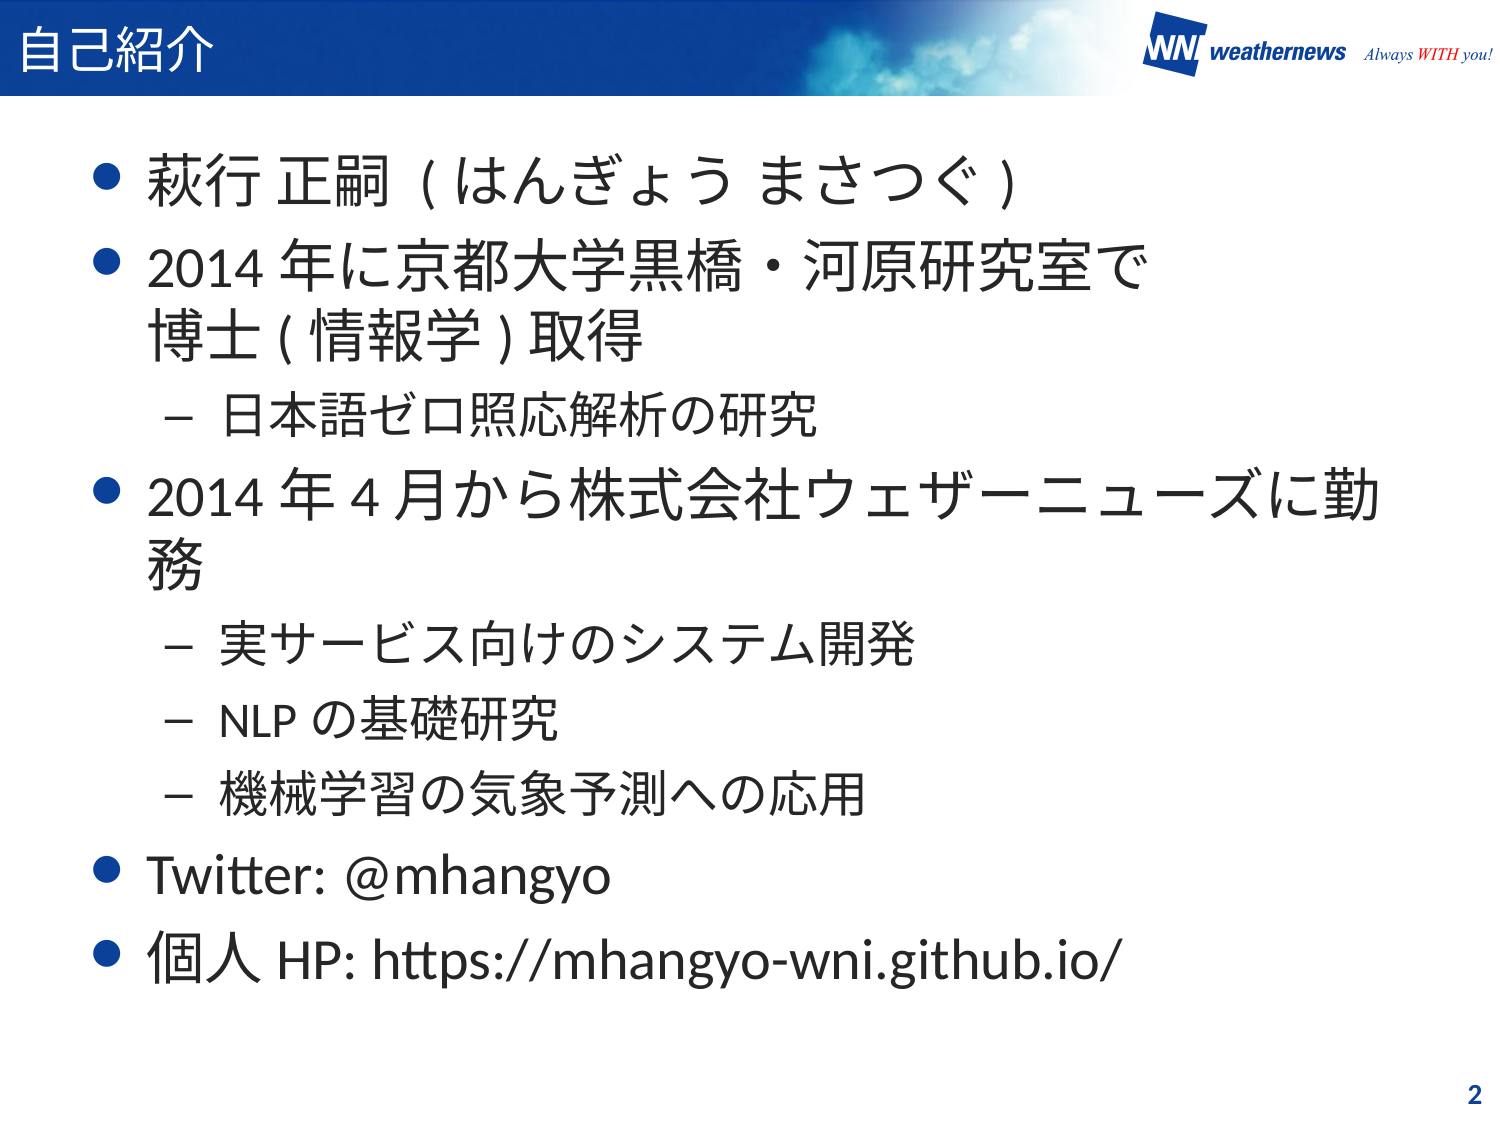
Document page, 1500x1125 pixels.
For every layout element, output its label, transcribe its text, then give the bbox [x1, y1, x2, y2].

slide_number 2 [1139, 1069, 1491, 1119]
list 萩行 正嗣 (はんぎょう まさつぐ) 2014年に京都大学黒橋・河原研究室で 博士(情報学)取得 日本語ゼロ照応解析の研究 2014年4月から株式会社ウェザーニューズに勤務 実サービス向けのシステム開発 NLPの基礎研究 機械学習の気象予測への応用 Twitter: @mhangyo 個人HP: https://mhangyo-wni.github.io/ [75, 137, 1425, 1035]
title 自己紹介 [0, 2, 1139, 96]
picture [0, 0, 1500, 96]
